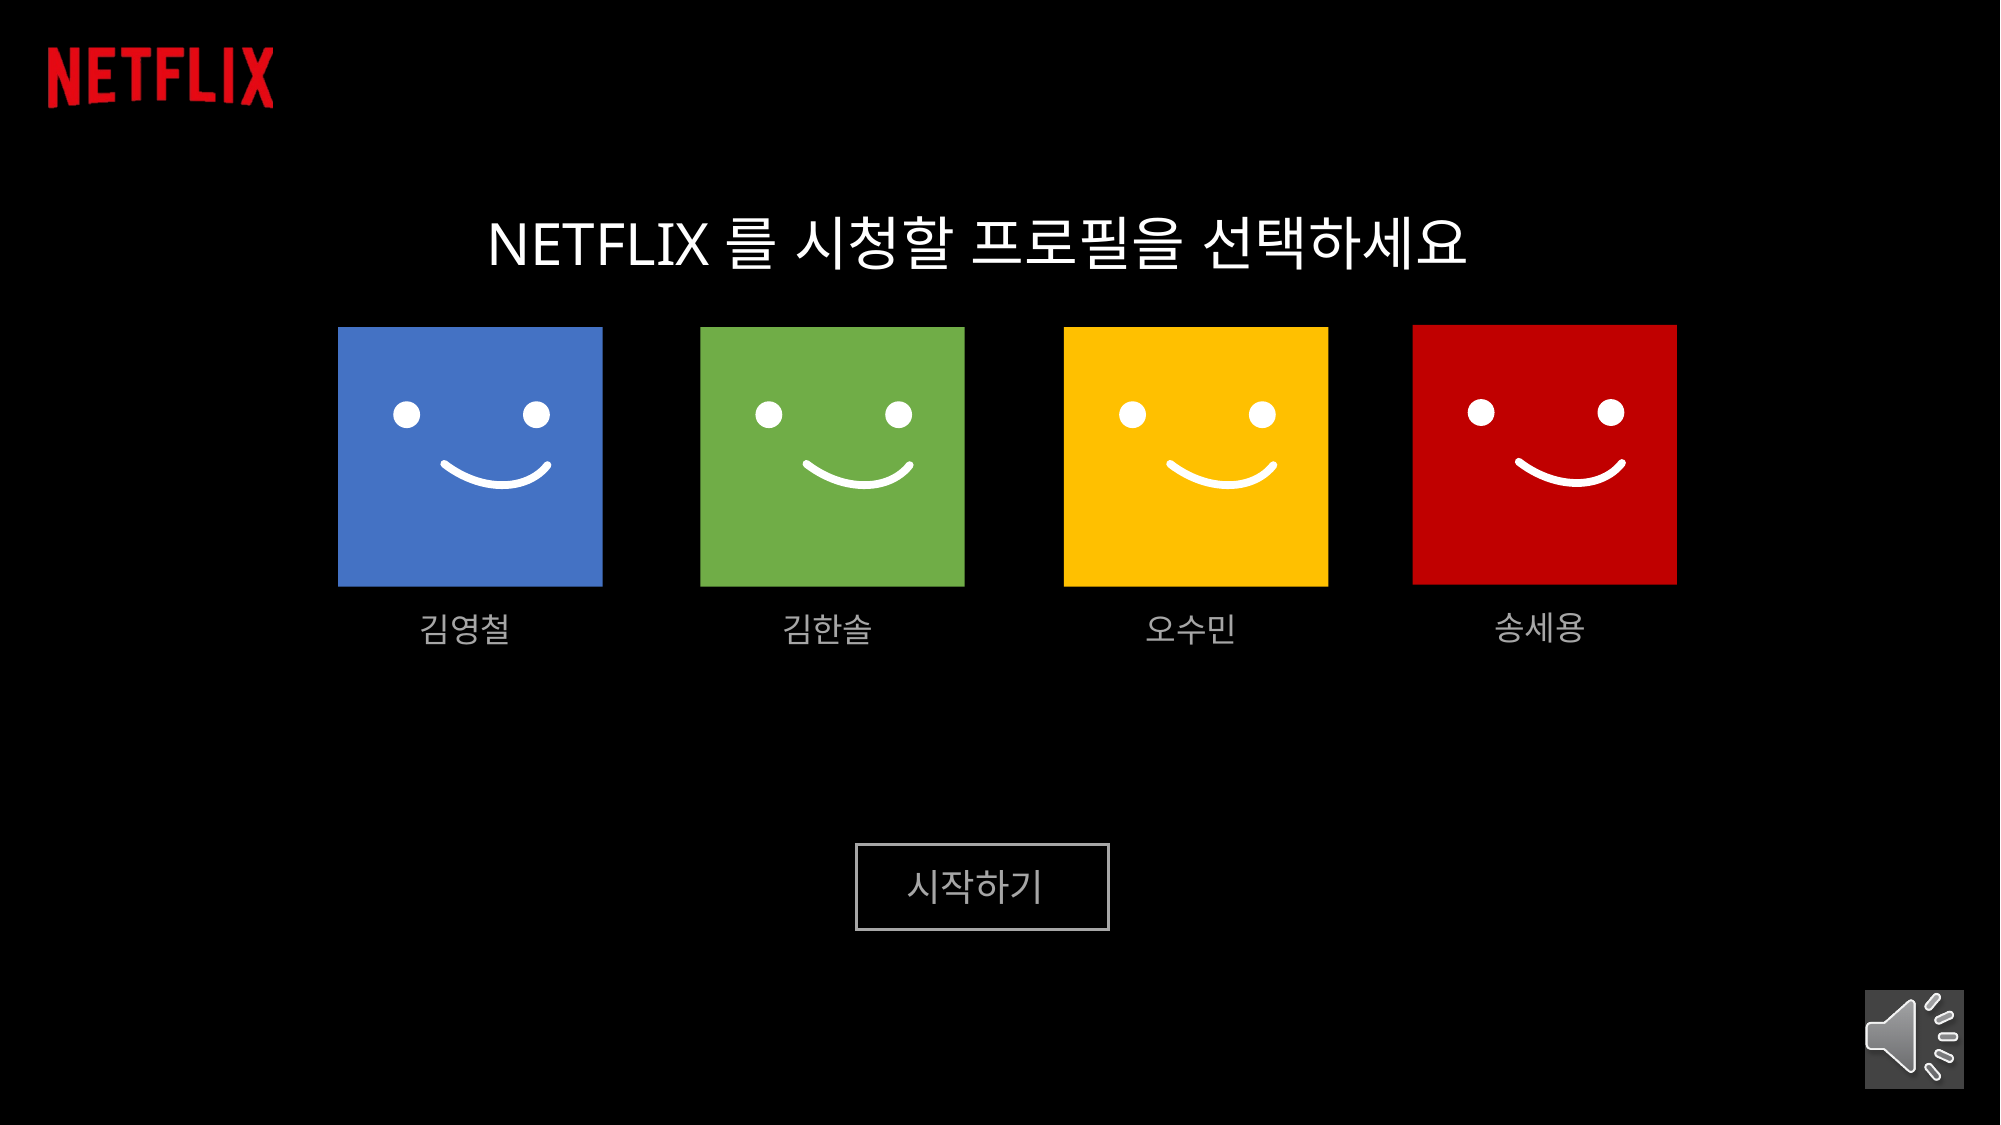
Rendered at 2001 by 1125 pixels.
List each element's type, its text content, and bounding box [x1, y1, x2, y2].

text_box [338, 327, 603, 587]
picture [1864, 989, 1965, 1090]
text_box NETFLIX를 시청할 프로필을 선택하세요 [471, 199, 1546, 285]
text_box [1063, 327, 1329, 658]
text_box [856, 844, 1109, 930]
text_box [1412, 325, 1678, 656]
text_box 김영철 [405, 602, 560, 657]
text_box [700, 327, 965, 658]
picture [32, 0, 291, 156]
